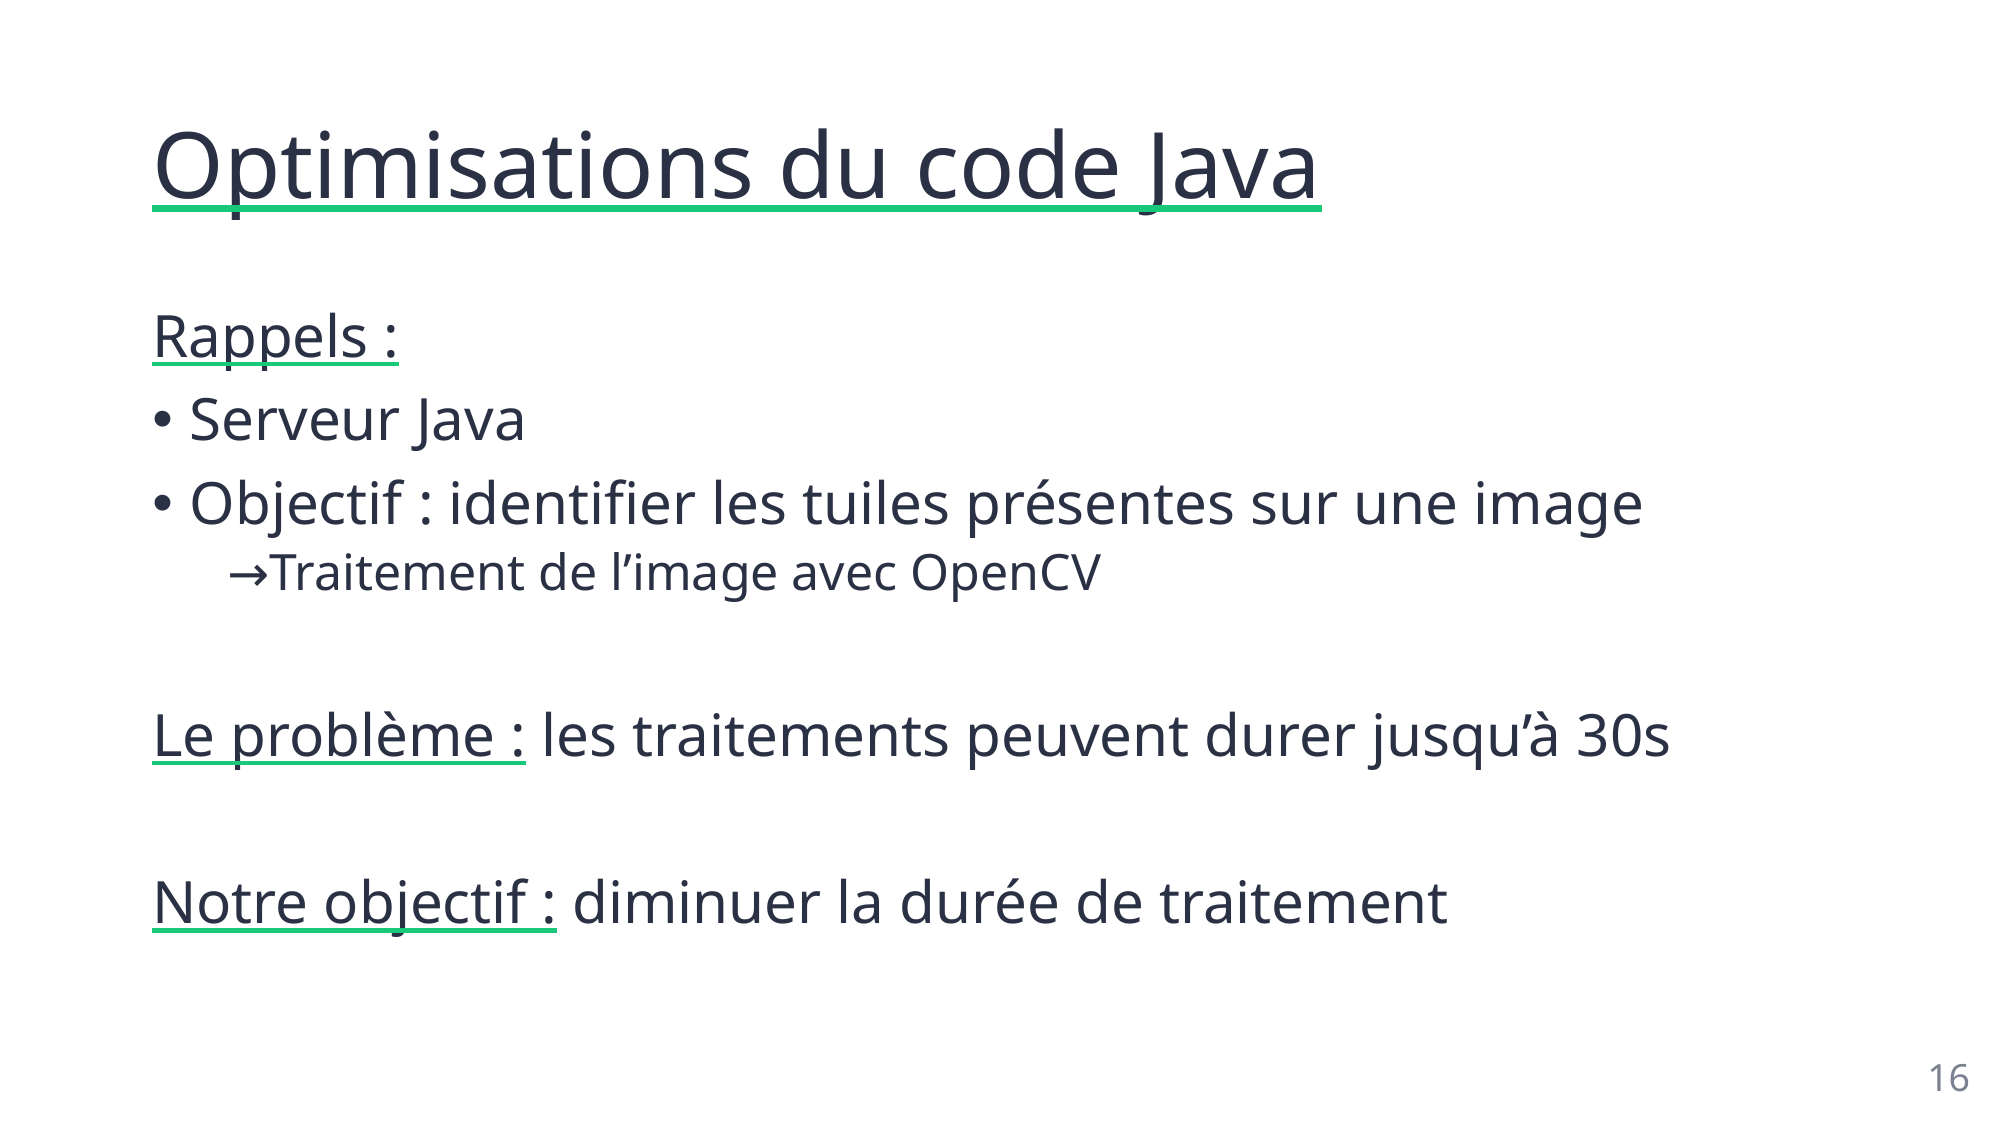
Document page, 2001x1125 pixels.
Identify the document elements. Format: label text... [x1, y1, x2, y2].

list Rappels : Serveur Java Objectif : identifier les tuiles présentes sur une image Traitement de l’image avec OpenCV Le problème : les traitements peuvent durer jusqu’à 30s Notre objectif : diminuer la durée de traitement [137, 299, 1863, 1014]
slide_number 16 [1535, 1049, 1986, 1110]
title Optimisations du code Java [137, 59, 1863, 278]
